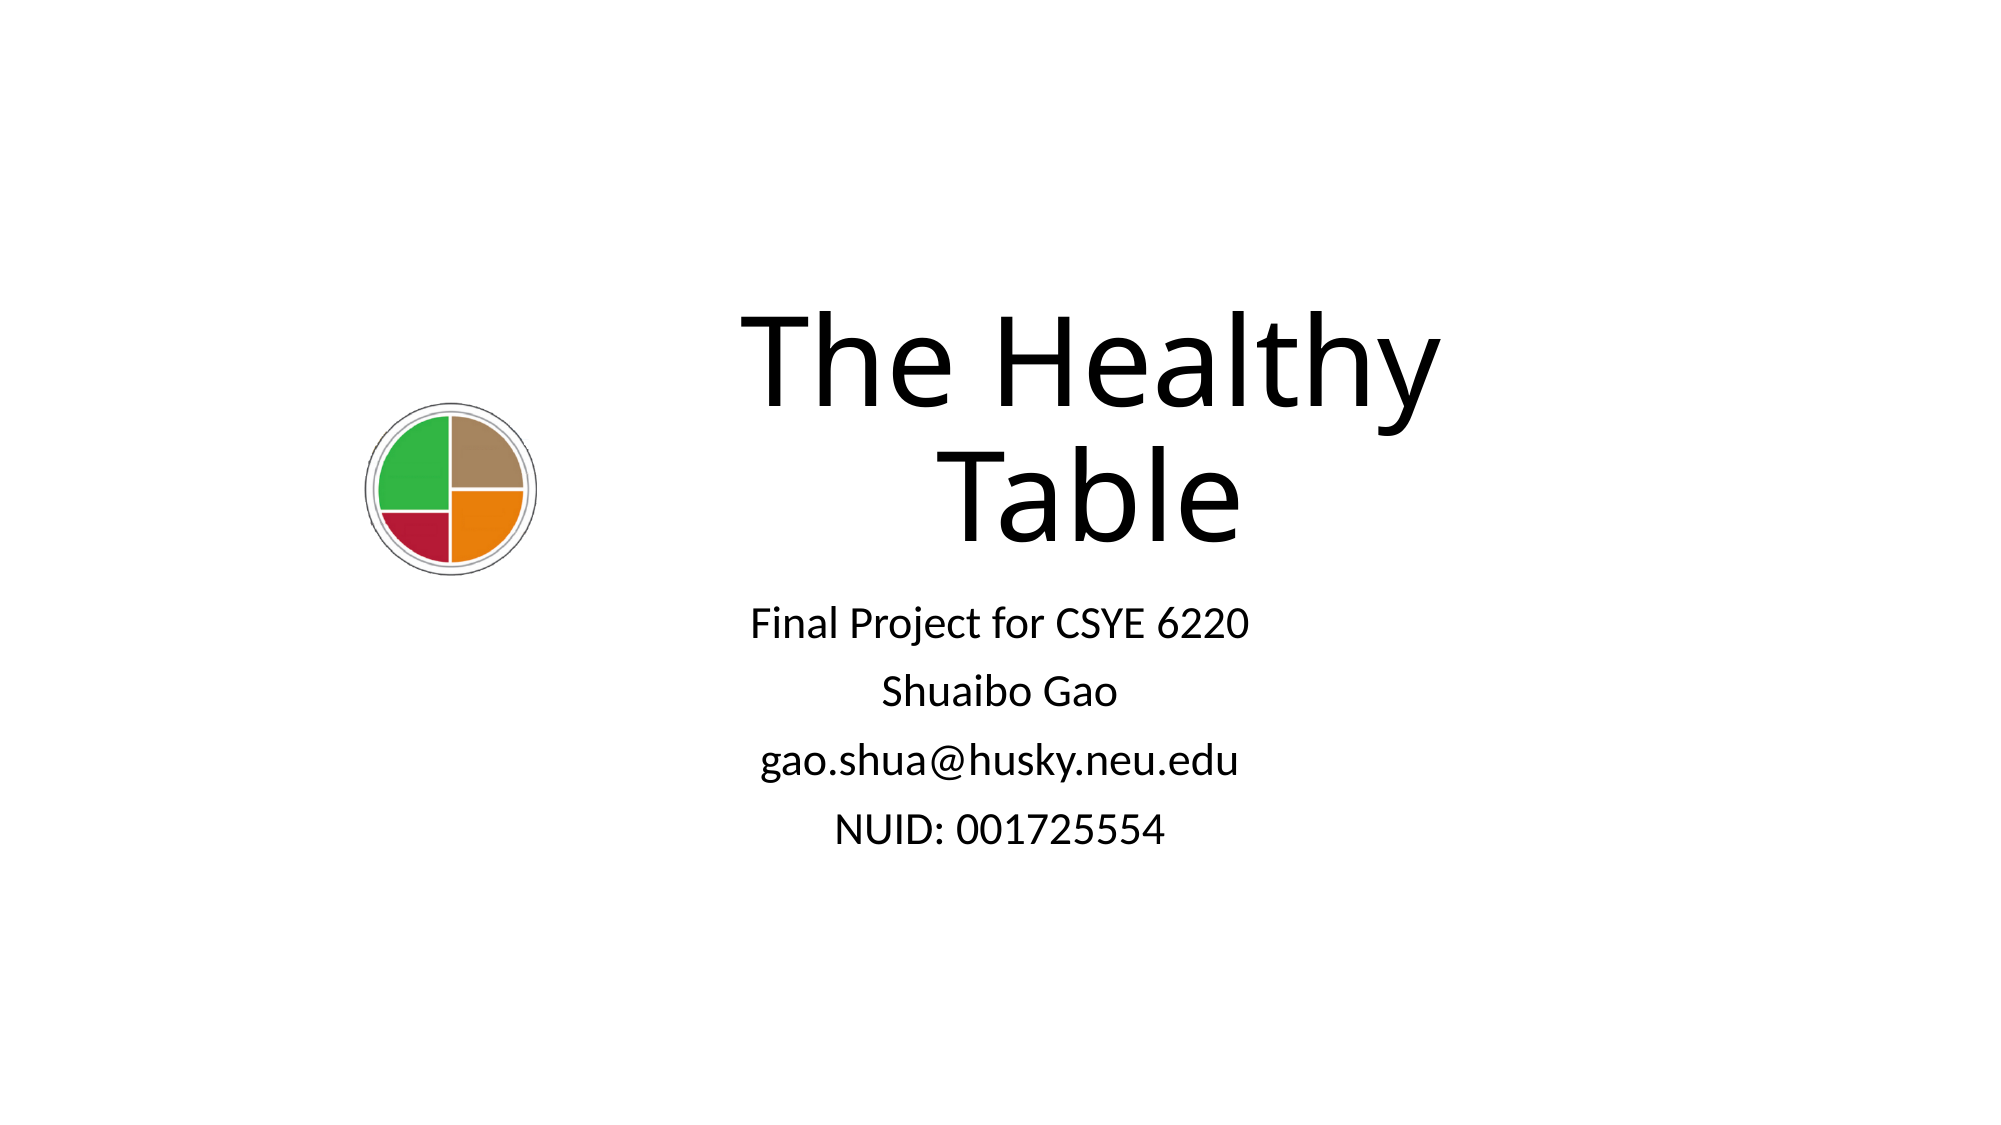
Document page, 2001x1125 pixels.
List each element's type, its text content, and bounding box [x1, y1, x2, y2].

picture [364, 402, 537, 576]
title The Healthy Table [597, 402, 1585, 576]
subtitle Final Project for CSYE 6220 Shuaibo Gao gao.shua@husky.neu.edu NUID: 001725554 [249, 590, 1750, 863]
